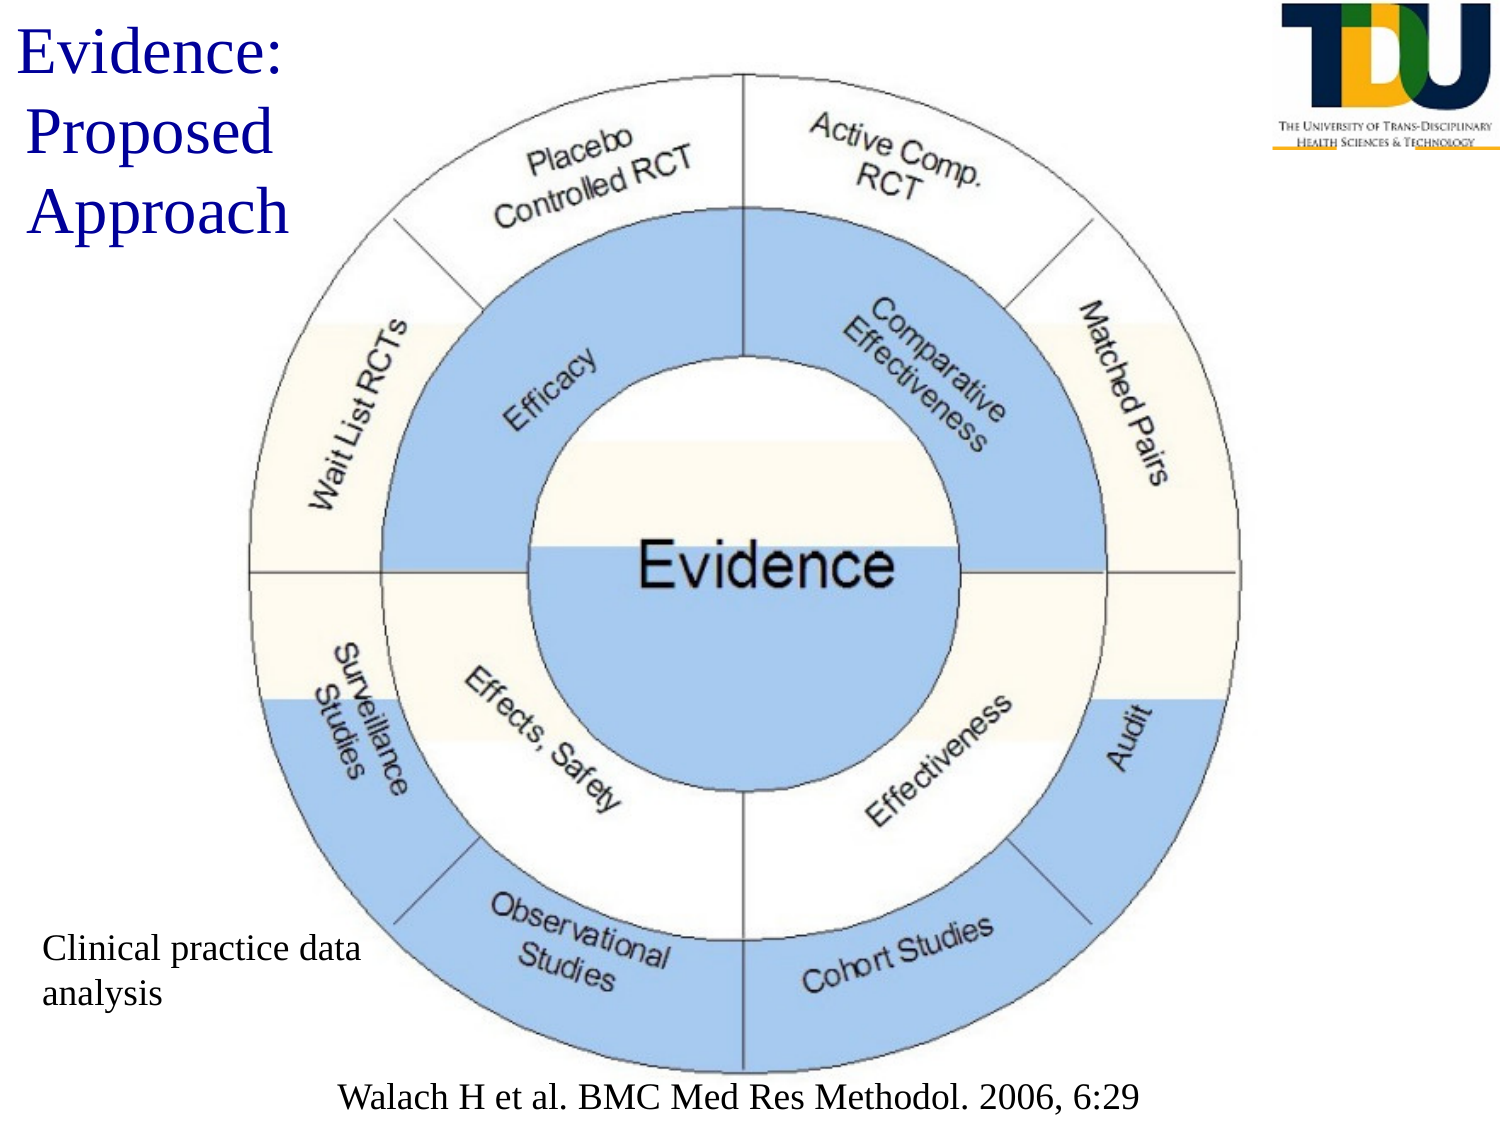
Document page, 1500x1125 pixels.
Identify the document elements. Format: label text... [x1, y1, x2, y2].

text_box Clinical practice data analysis [27, 915, 232, 1021]
text_box Evidence: Proposed Approach [0, 0, 383, 255]
text_box Walach H et al. BMC Med Res Methodol. 2006, 6:29 [322, 1097, 1173, 1125]
picture [1265, 0, 1500, 150]
picture [237, 62, 1258, 1088]
